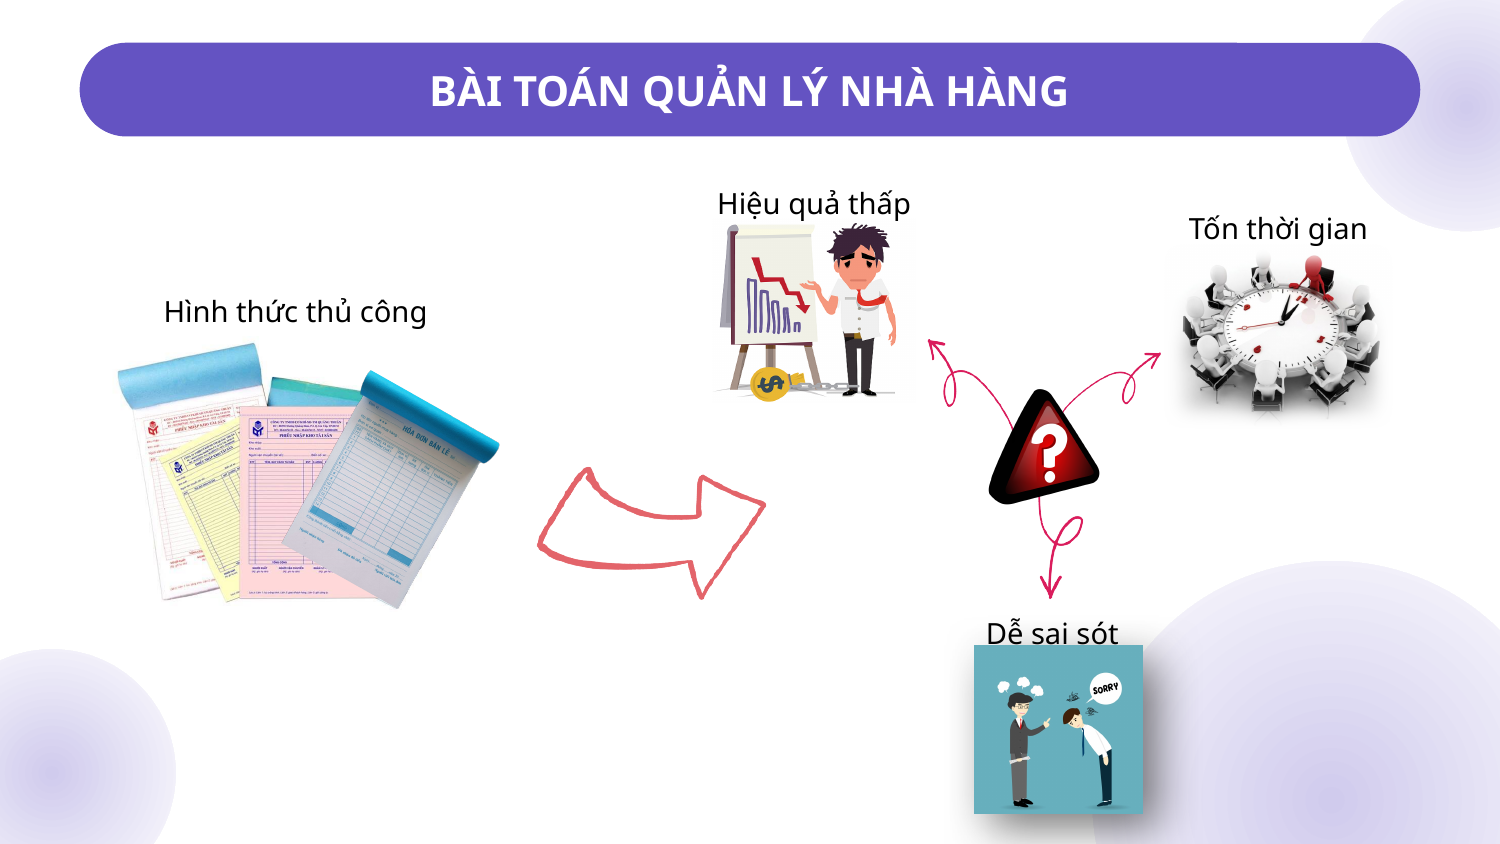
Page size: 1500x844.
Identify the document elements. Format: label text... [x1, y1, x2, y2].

text_box Dễ sai sót [937, 599, 1168, 649]
text_box Tốn thời gian [1128, 194, 1428, 244]
text_box BÀI TOÁN QUẢN LÝ NHÀ HÀNG [79, 42, 1421, 137]
text_box Hiệu quả thấp [699, 169, 929, 219]
text_box Hình thức thủ công [112, 268, 479, 335]
picture [112, 336, 503, 615]
picture [712, 218, 1395, 599]
picture [974, 645, 1143, 815]
picture [506, 375, 801, 665]
